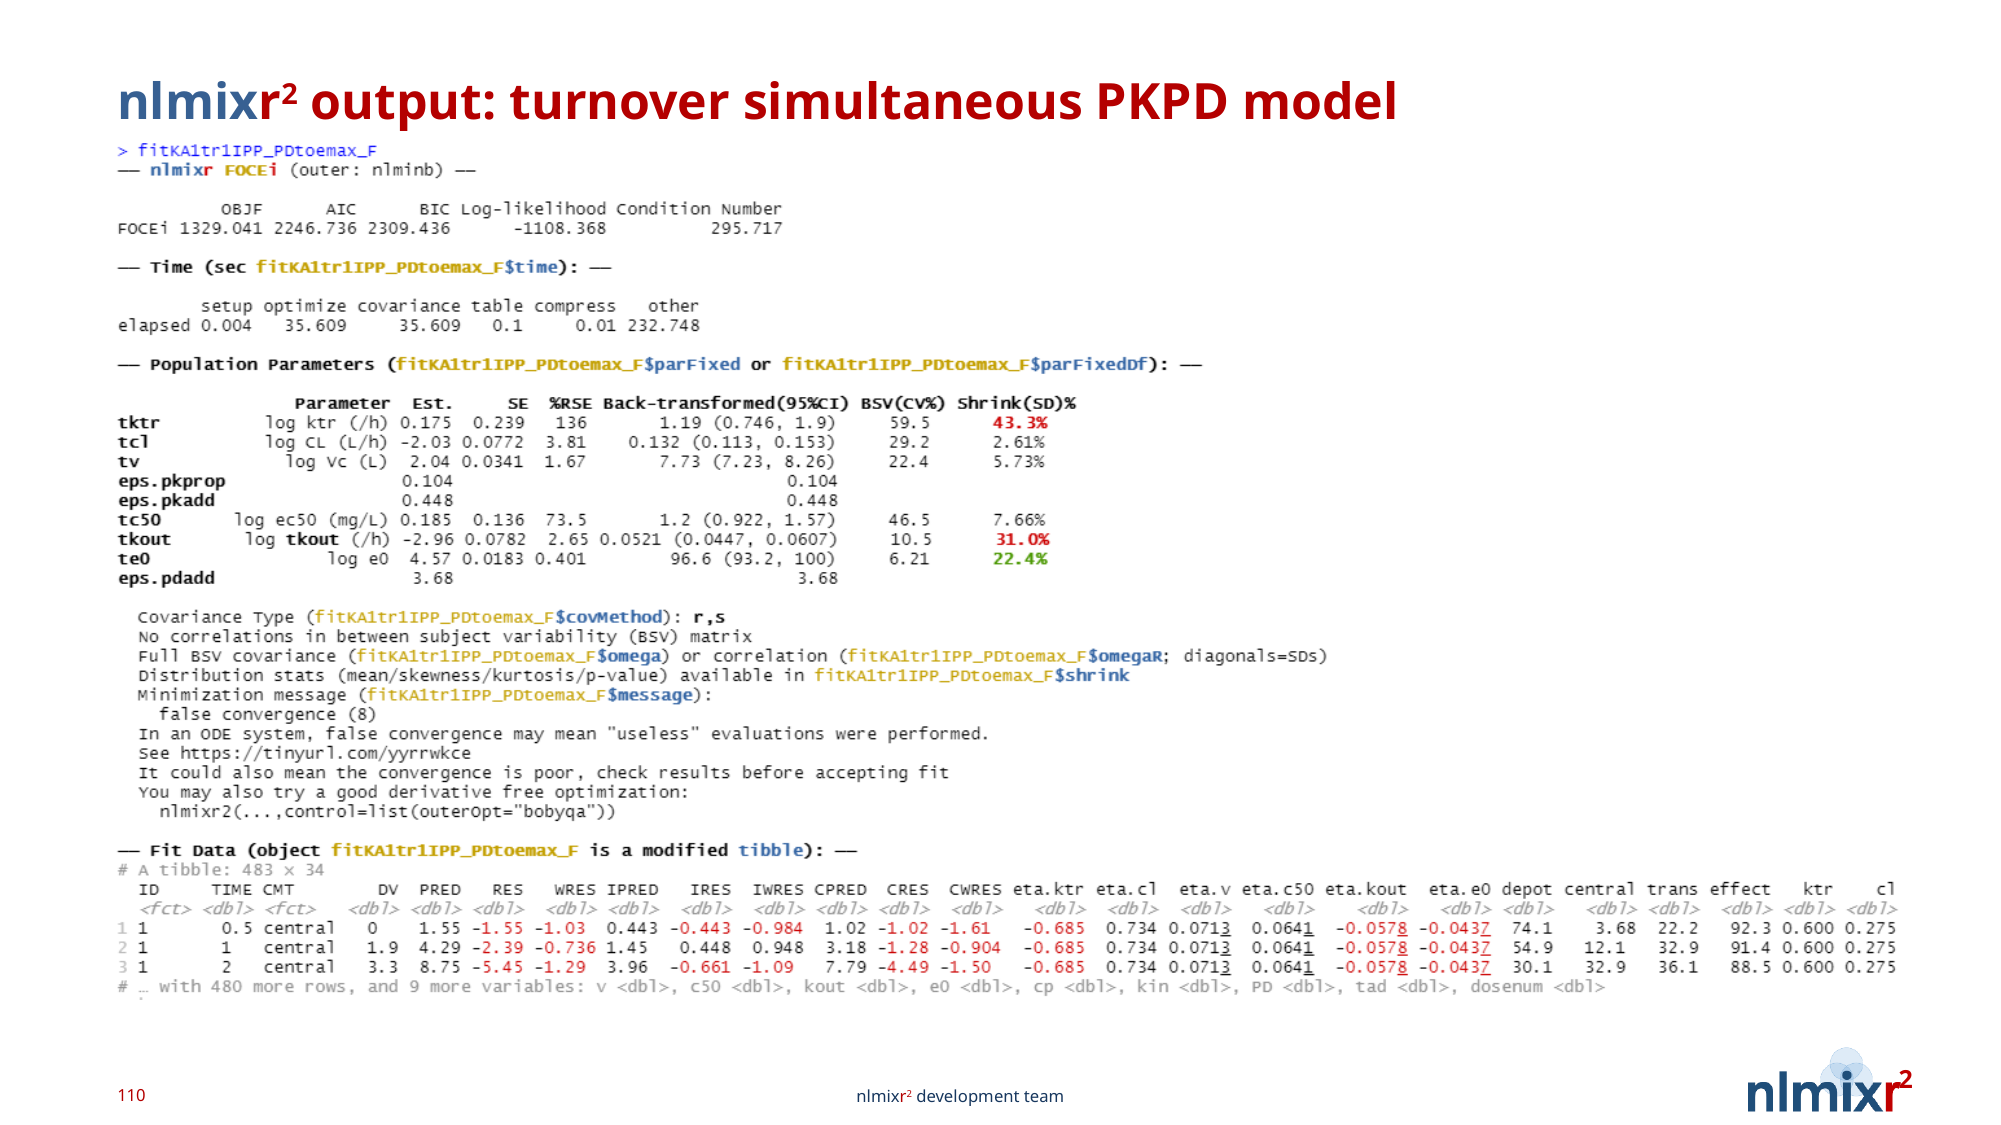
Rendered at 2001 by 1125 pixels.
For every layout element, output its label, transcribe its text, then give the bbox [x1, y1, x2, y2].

title nlmixr2 output: turnover simultaneous PKPD model [102, 18, 1898, 181]
slide_number 110 [102, 1076, 276, 1115]
footer nlmixr2 development team [354, 1076, 1567, 1115]
picture [1738, 1036, 1910, 1123]
picture [113, 141, 1922, 1000]
